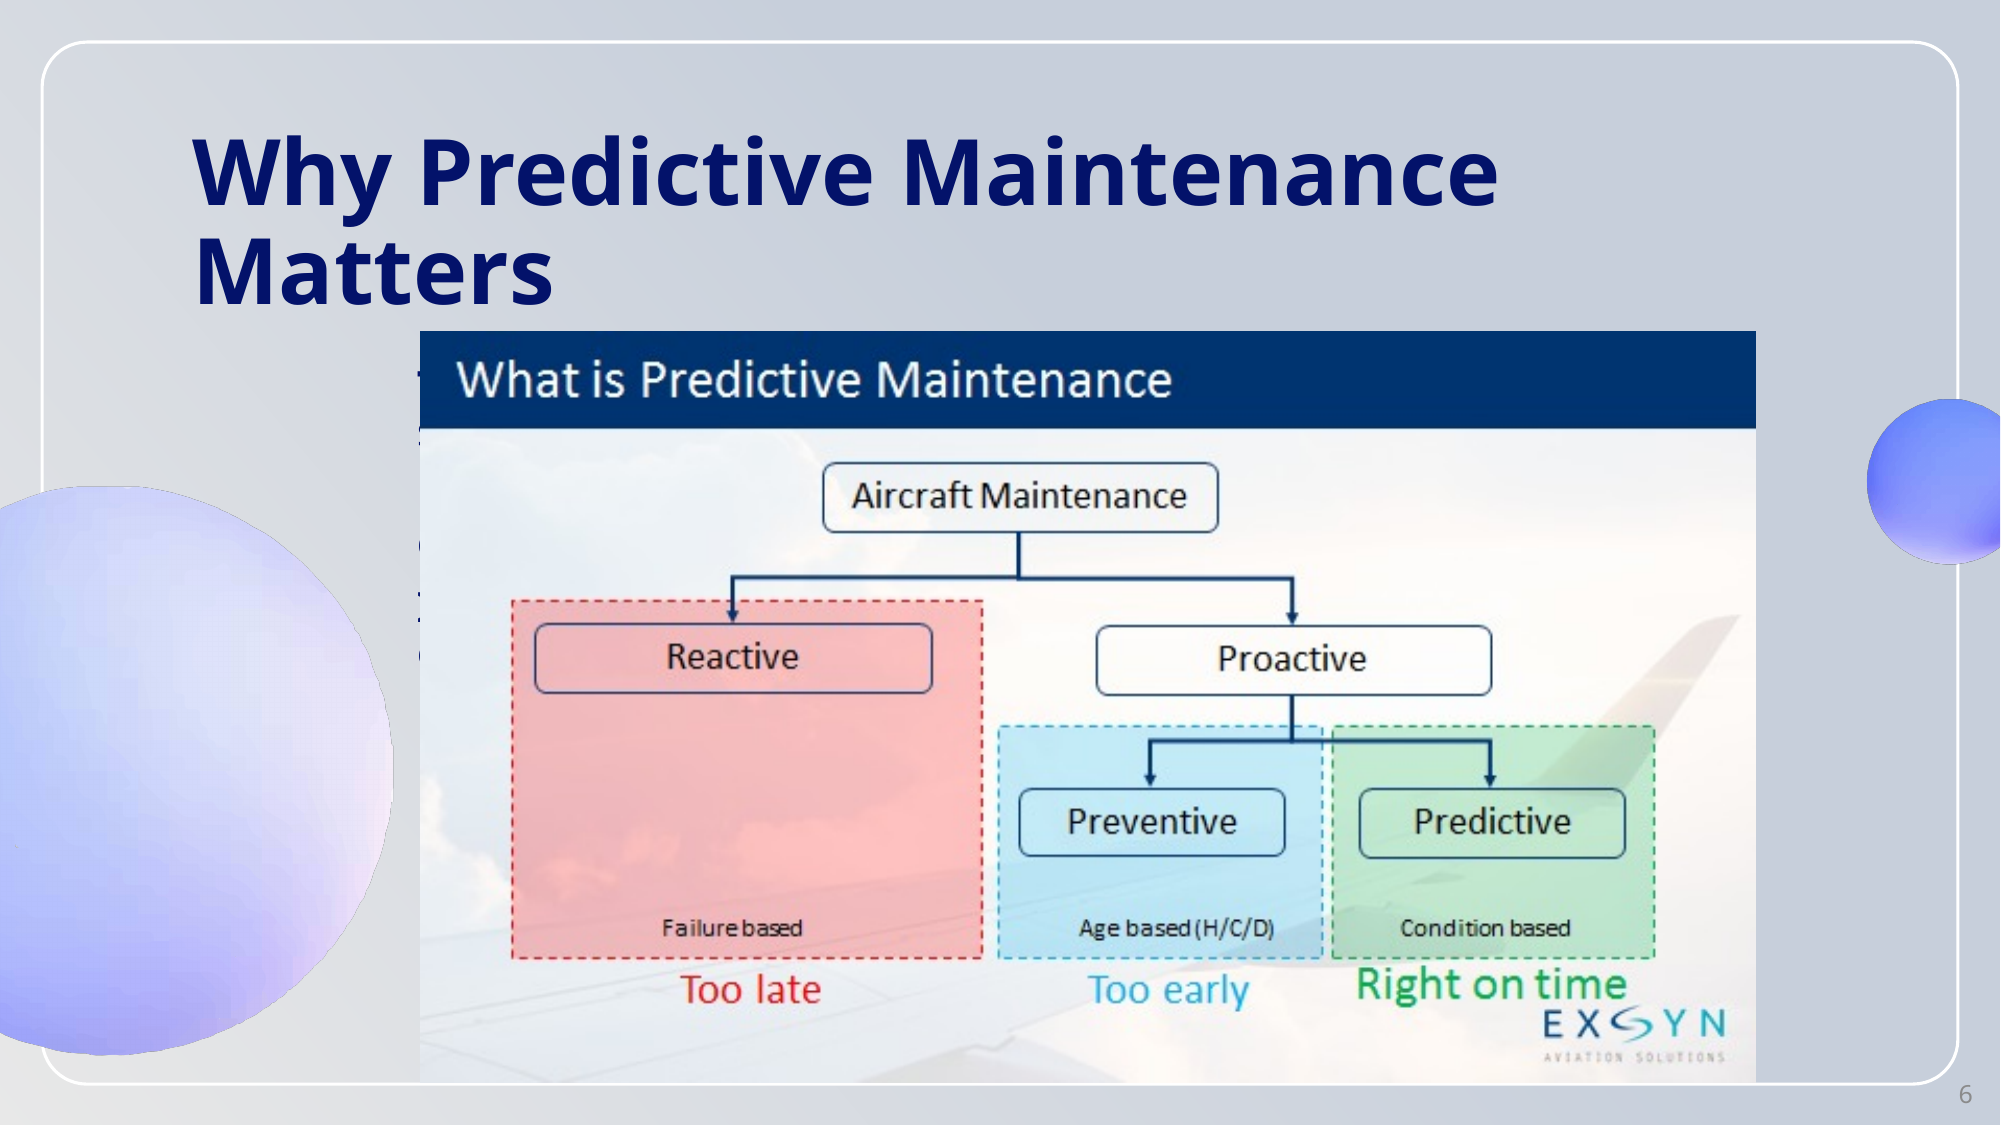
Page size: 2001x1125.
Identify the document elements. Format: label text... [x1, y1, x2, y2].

picture [420, 331, 1756, 1083]
picture [1863, 398, 2001, 567]
list Traditional maintenance: reactive or fixed schedule Predictive Maintenance: data-driven, timely, and cost-effective Importance in aviation: safety, reliability, efficiency [401, 316, 1440, 655]
picture [0, 473, 399, 1065]
title Why Predictive Maintenance Matters [176, 60, 1863, 332]
slide_number 6 [1538, 1076, 1988, 1115]
